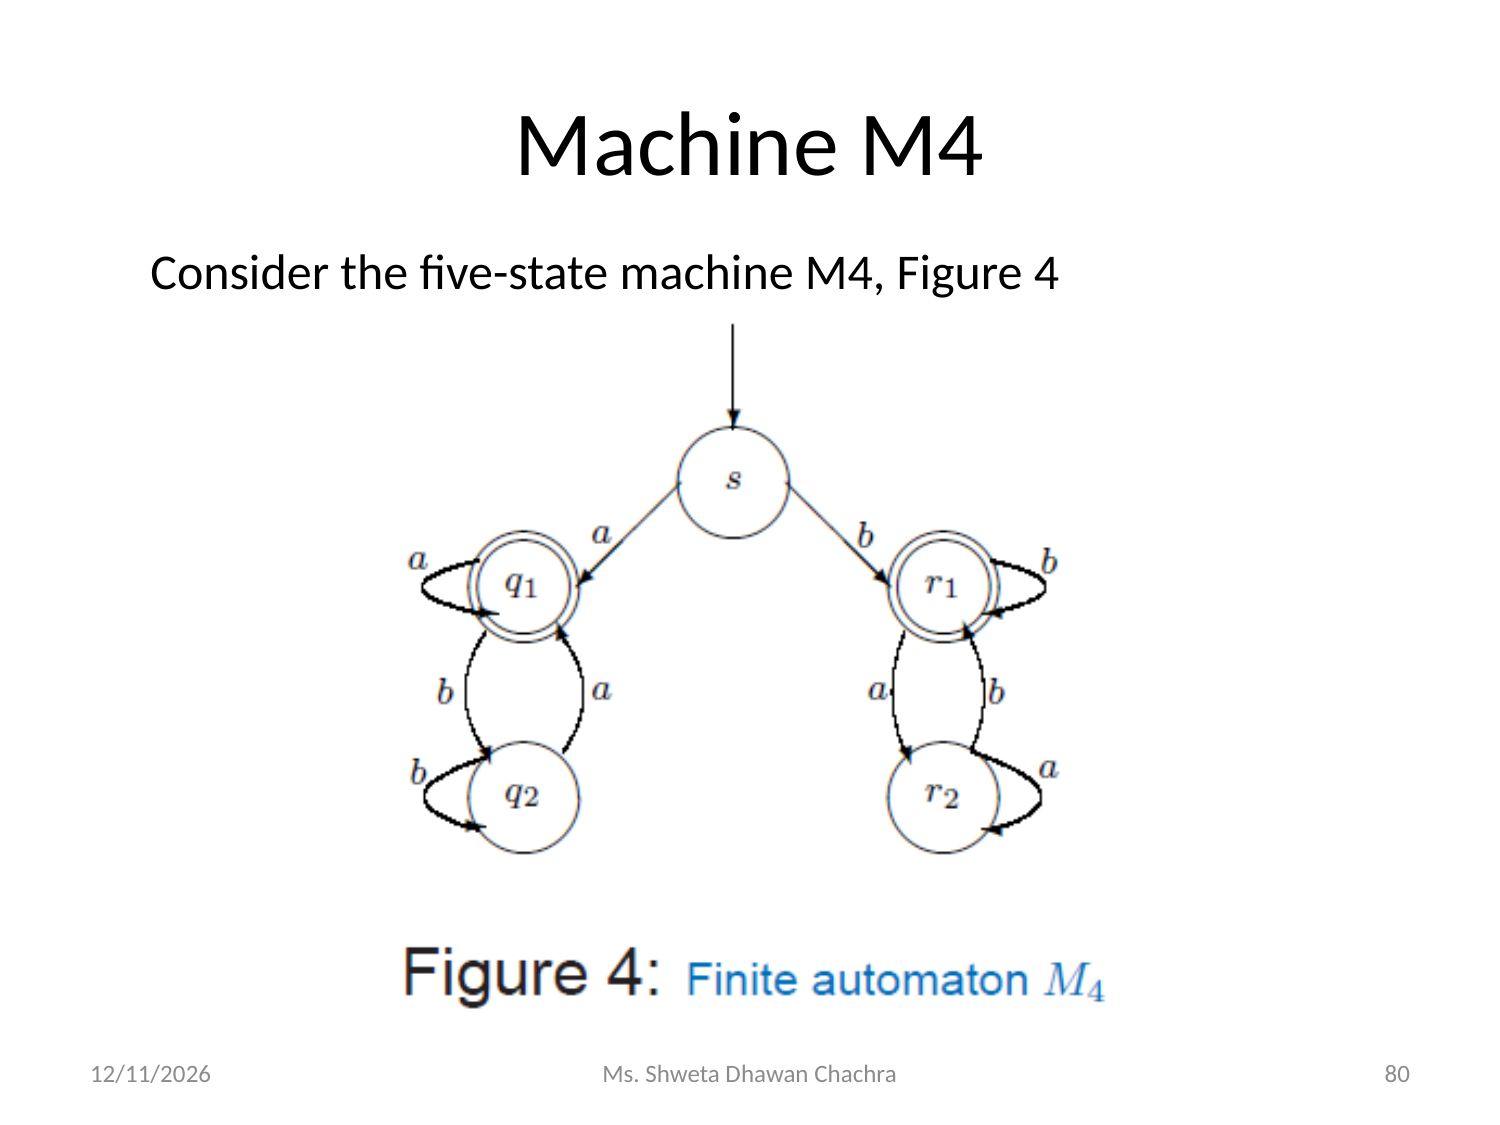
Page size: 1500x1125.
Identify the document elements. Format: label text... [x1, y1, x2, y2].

slide_number 80 [1074, 1042, 1425, 1103]
text_box Consider the five-state machine M4, Figure 4 [135, 231, 1365, 1027]
footer Ms. Shweta Dhawan Chachra [512, 1043, 988, 1103]
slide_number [75, 1042, 425, 1103]
title Machine M4 [75, 45, 1425, 233]
picture [377, 315, 1129, 1035]
